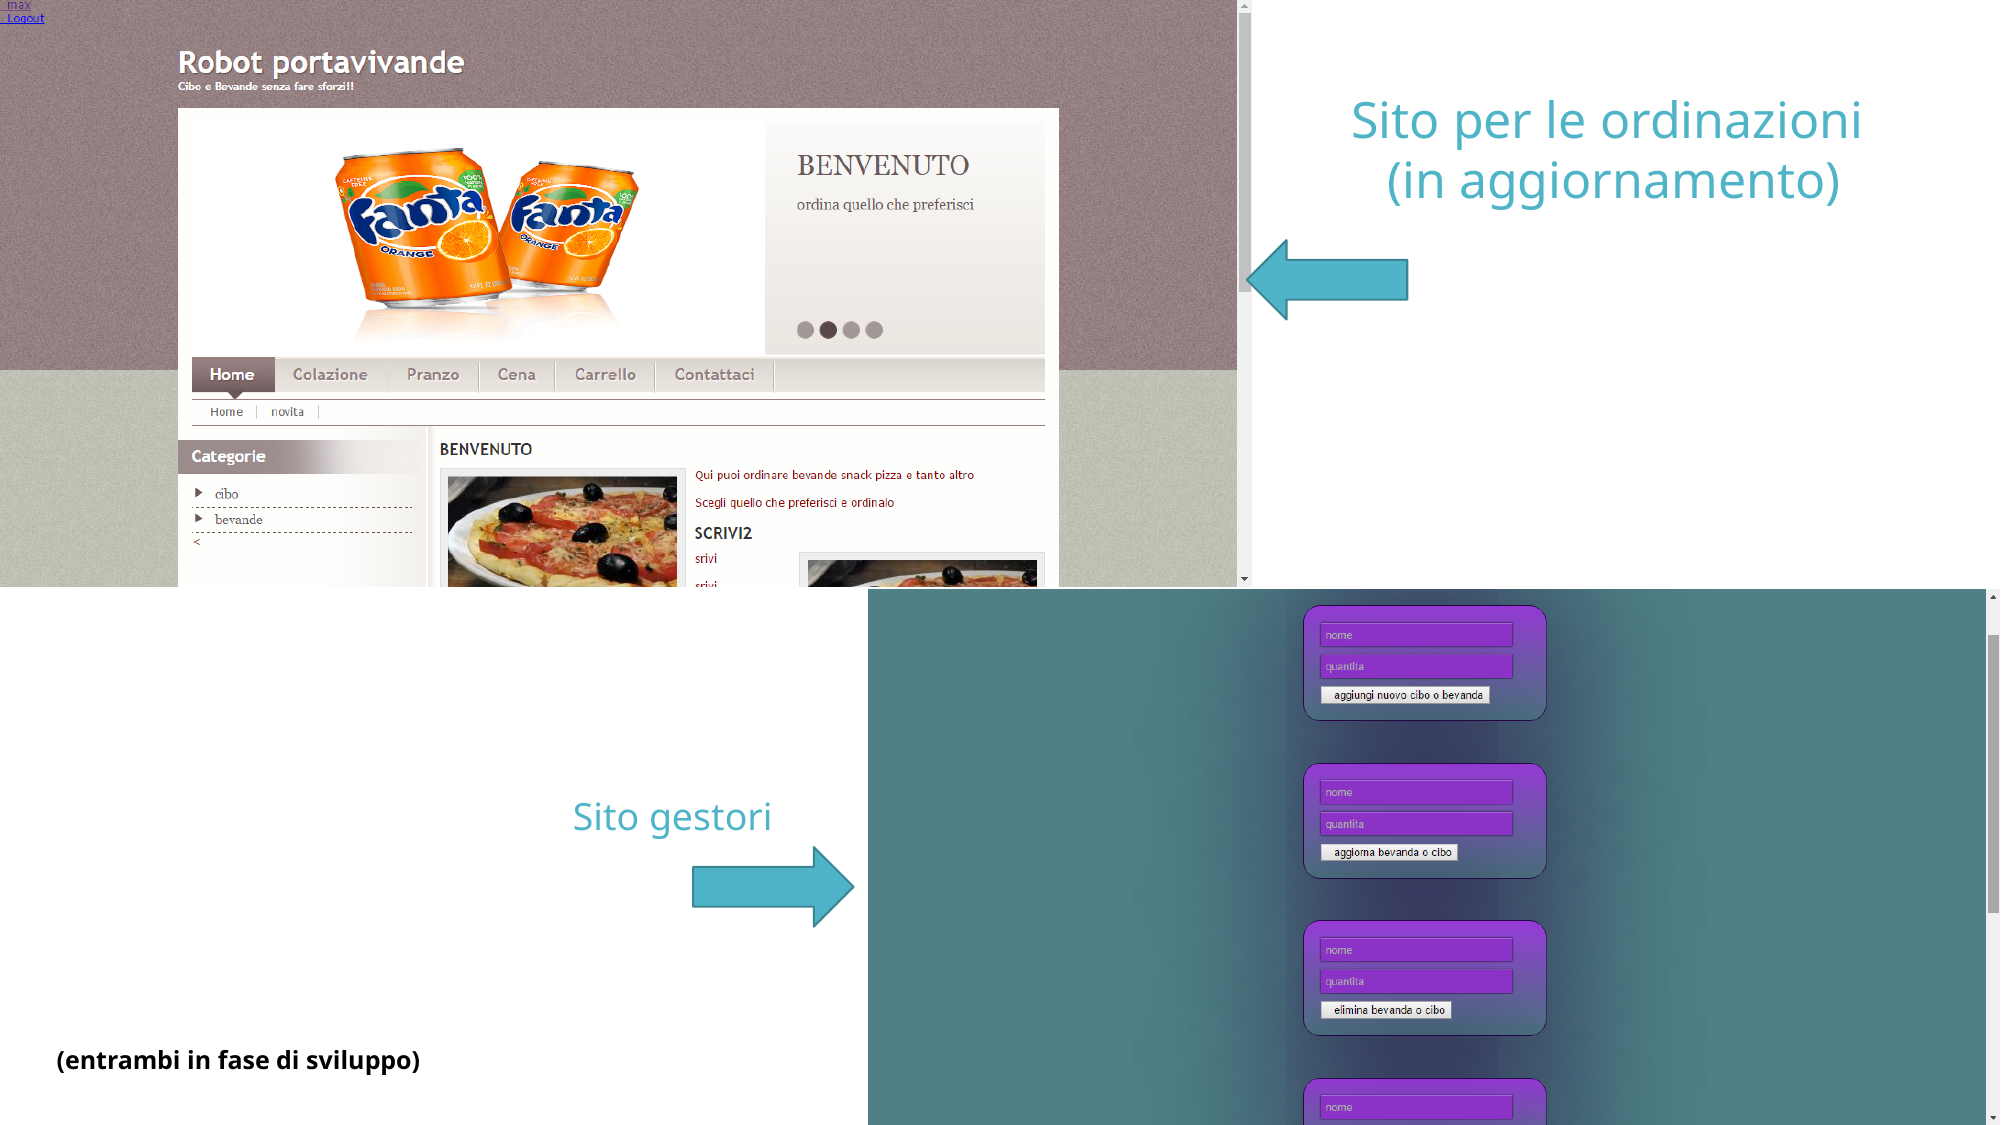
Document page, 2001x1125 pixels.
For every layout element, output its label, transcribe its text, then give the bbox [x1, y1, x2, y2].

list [0, 0, 1252, 588]
text_box Sito per le ordinazioni (in aggiornamento) [1262, 80, 1954, 216]
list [868, 589, 2000, 1125]
text_box [692, 846, 855, 928]
text_box Sito gestori [452, 785, 868, 936]
text_box [1252, 239, 1409, 321]
text_box (entrambi in fase di sviluppo) [13, 1037, 464, 1083]
